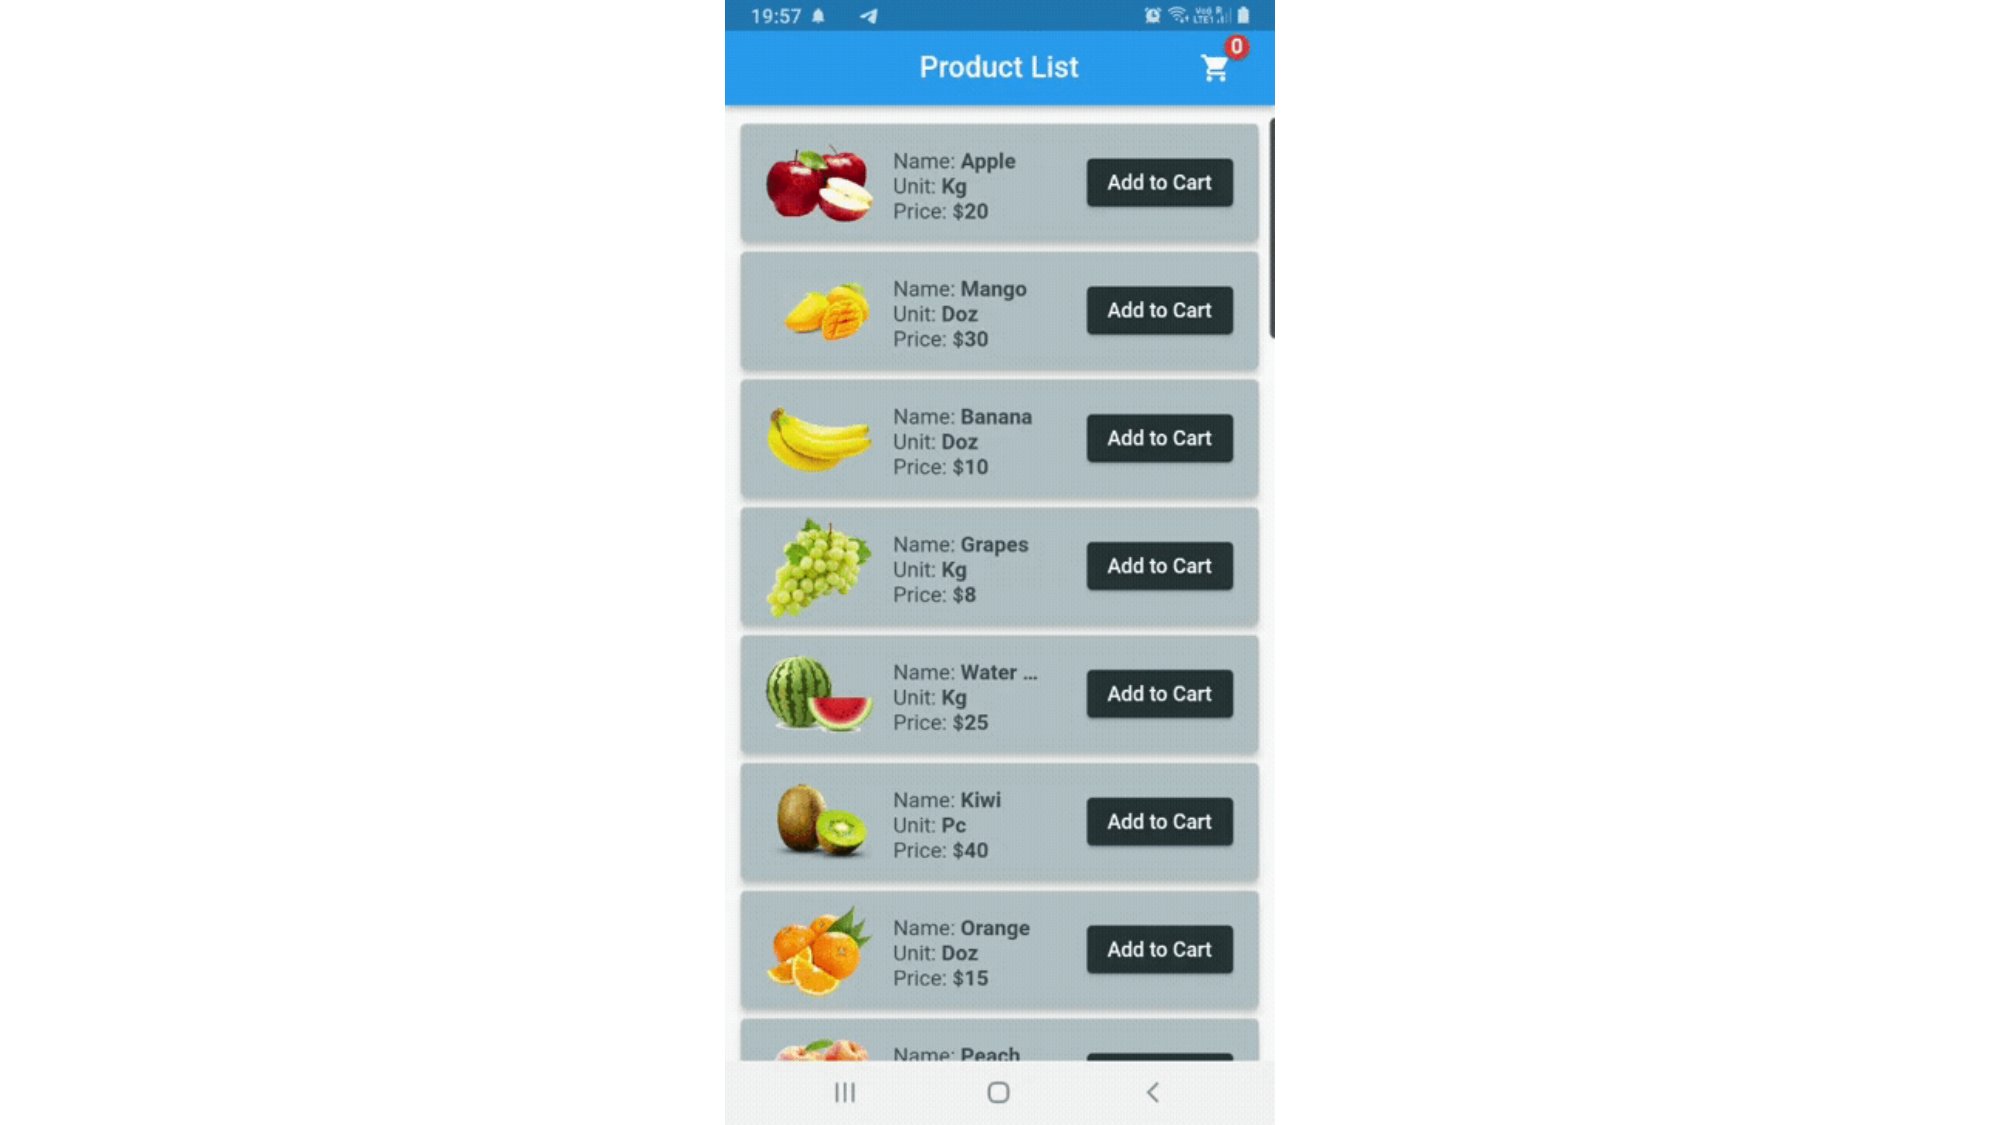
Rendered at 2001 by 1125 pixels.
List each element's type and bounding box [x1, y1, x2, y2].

picture [725, 0, 1275, 1125]
